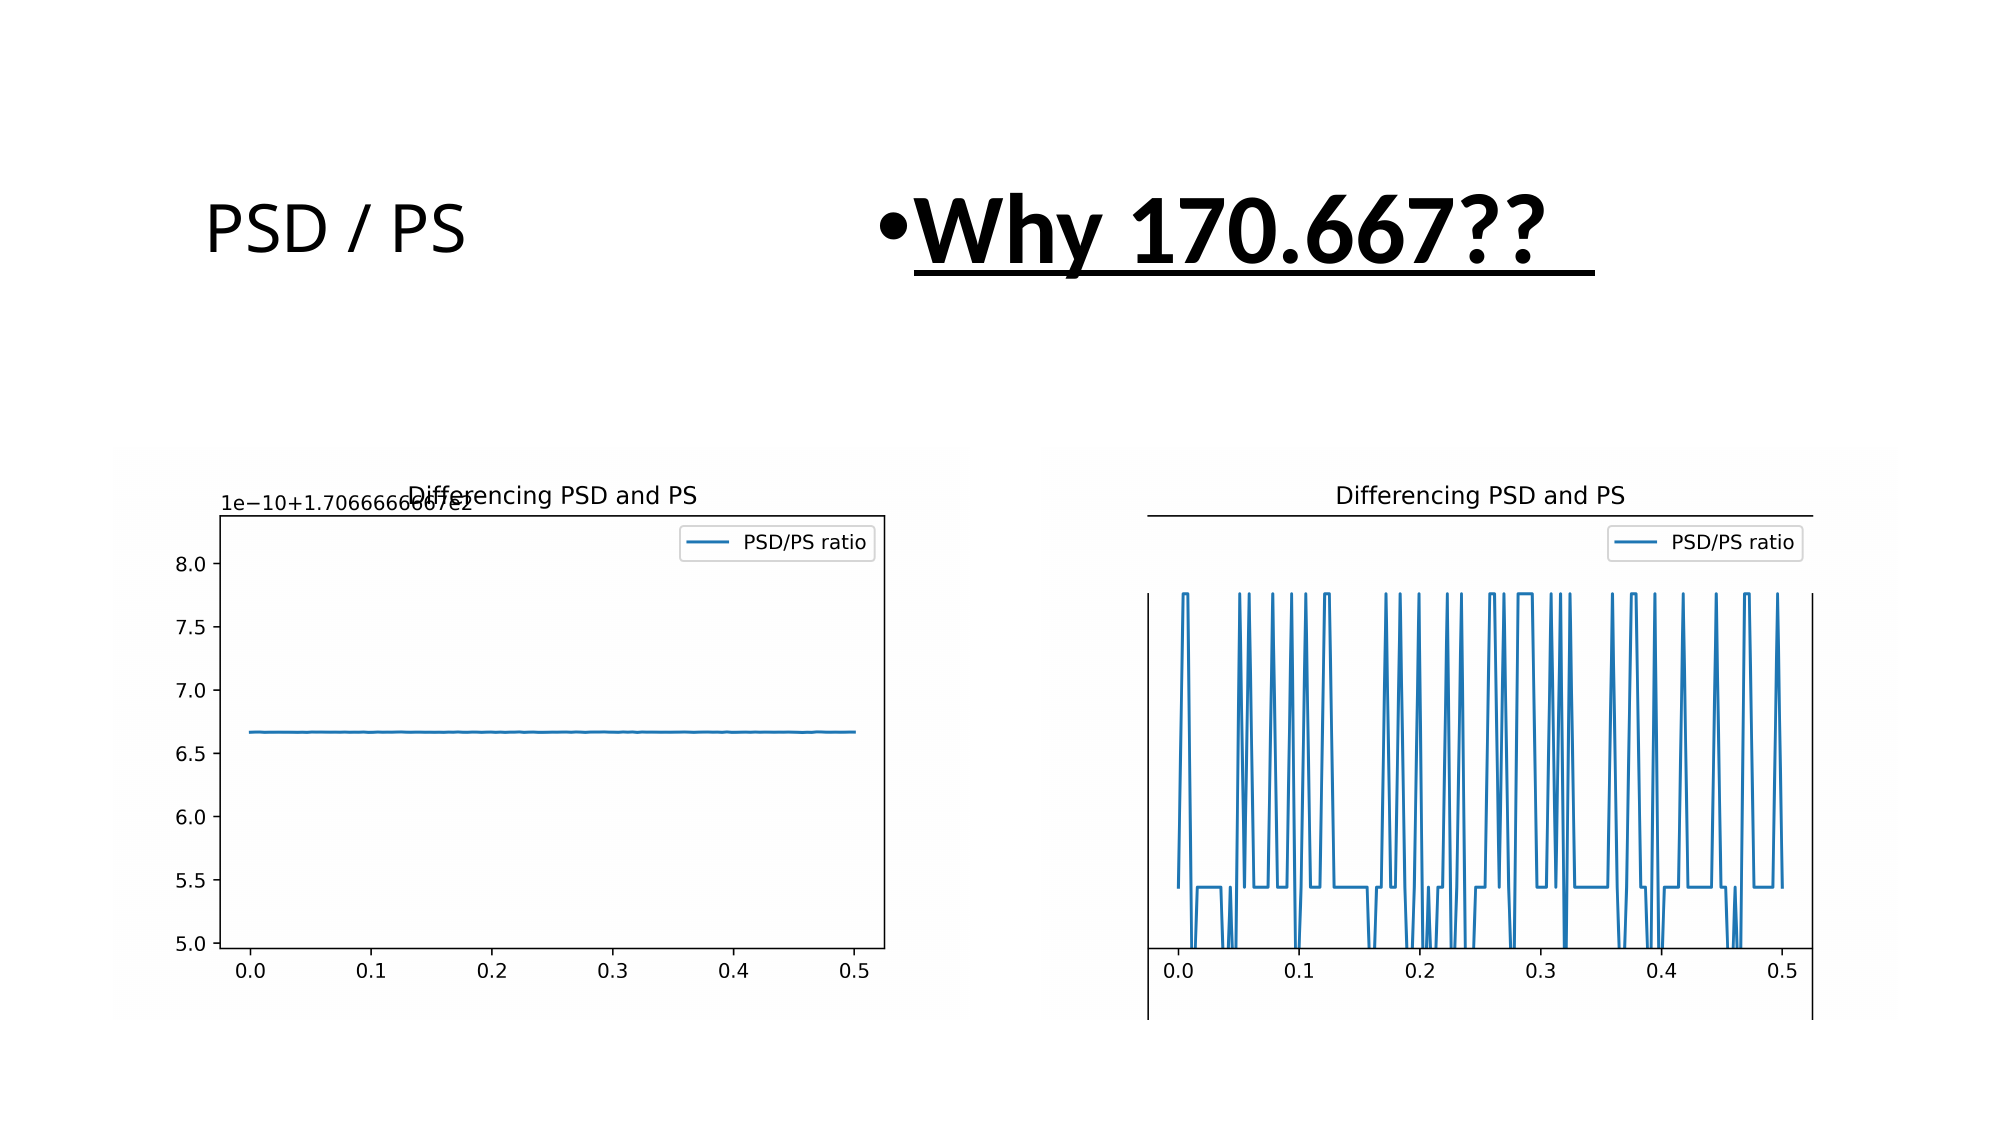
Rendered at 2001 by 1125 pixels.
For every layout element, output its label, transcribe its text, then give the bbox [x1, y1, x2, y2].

picture [1041, 447, 1898, 1020]
picture [112, 447, 970, 1020]
title PSD / PS [172, 96, 773, 367]
list Why 170.667?? [861, 96, 1863, 367]
